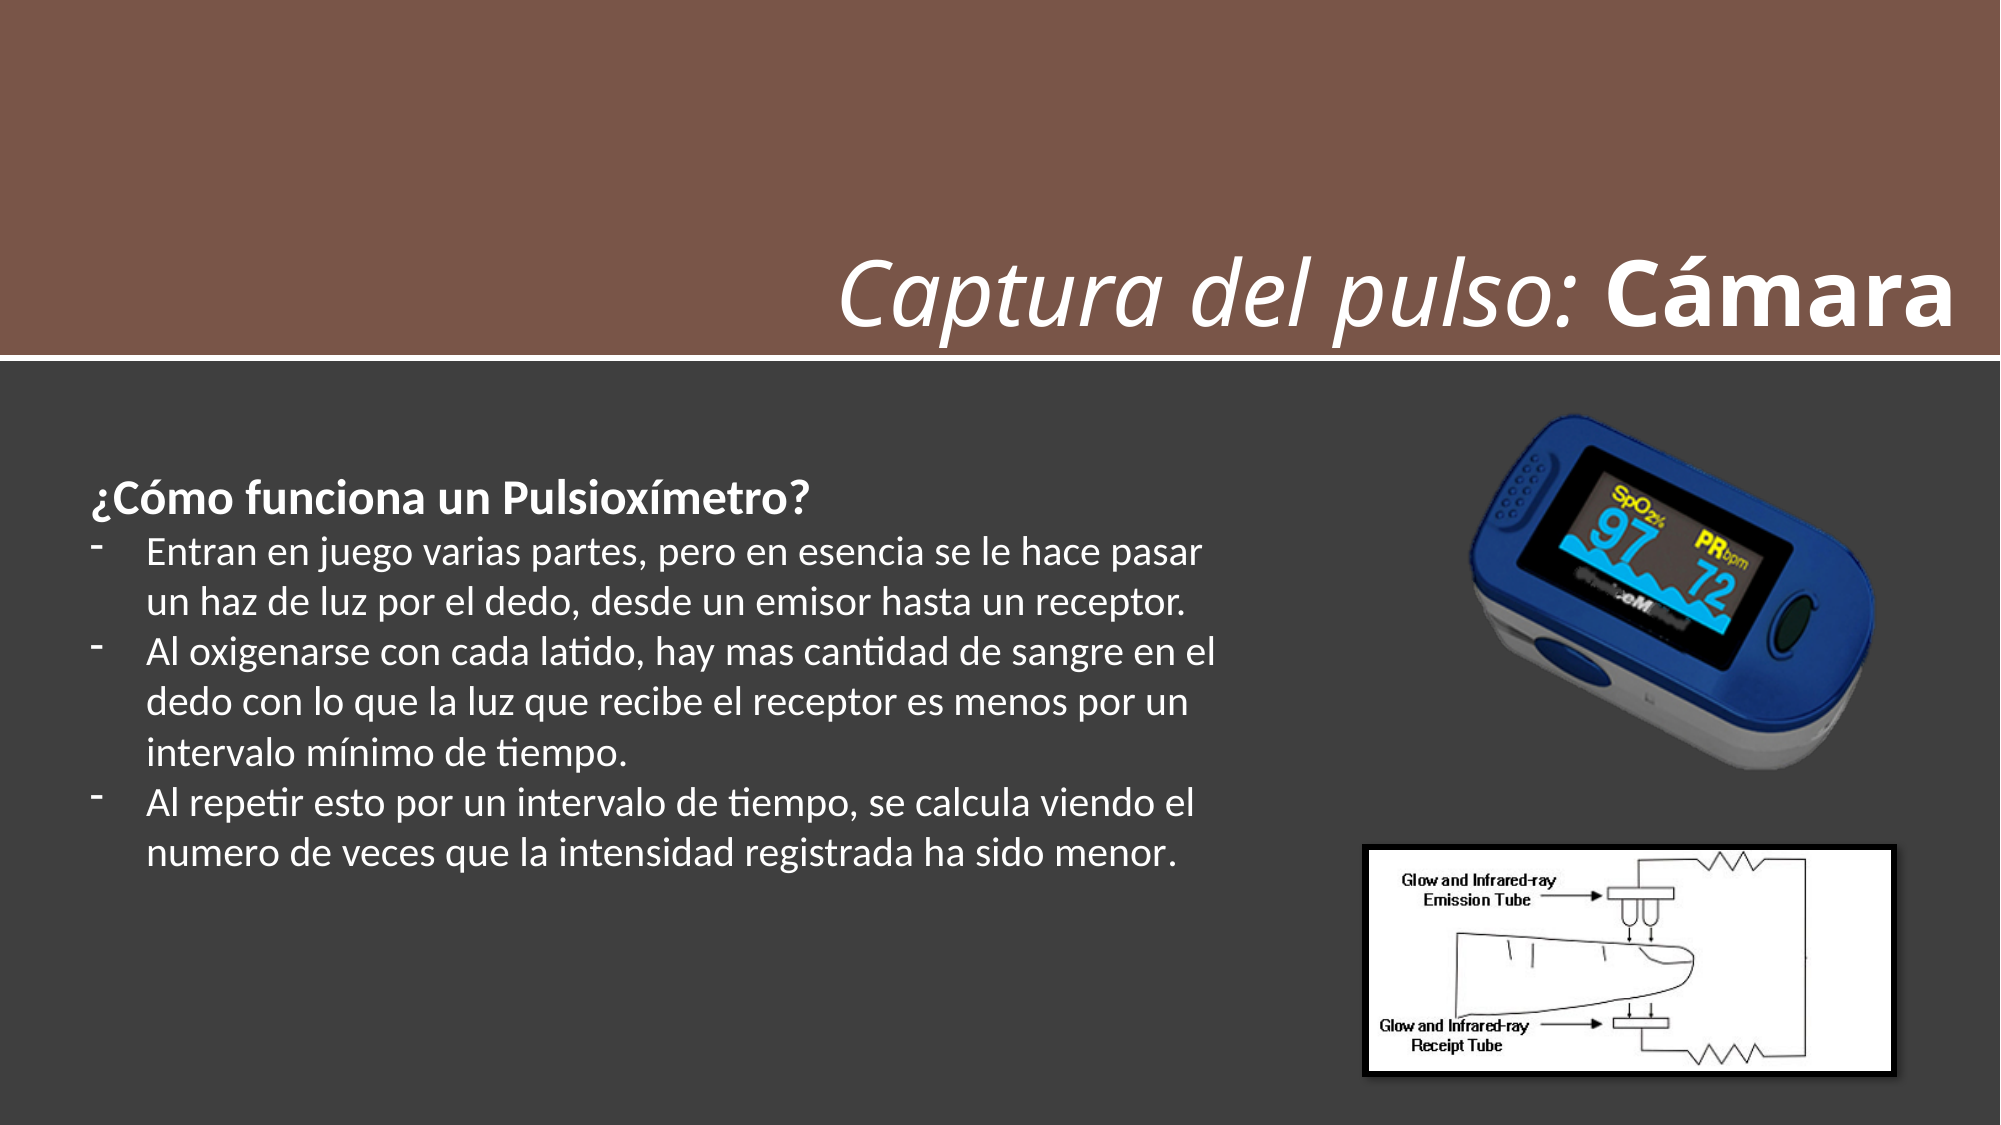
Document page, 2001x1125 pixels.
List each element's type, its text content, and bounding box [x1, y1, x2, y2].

text_box ¿Cómo funciona un Pulsioxímetro? Entran en juego varias partes, pero en esencia se le hace pasar un haz de luz por el dedo, desde un emisor hasta un receptor. Al oxigenarse con cada latido, hay mas cantidad de sangre en el dedo con lo que la luz que recibe el receptor es menos por un intervalo mínimo de tiempo. Al repetir esto por un intervalo de tiempo, se calcula viendo el numero de veces que la intensidad registrada ha sido menor. [74, 456, 1246, 882]
text_box [0, 0, 2000, 359]
picture [1368, 849, 1891, 1071]
picture [1461, 406, 1891, 781]
title Captura del pulso: Cámara [758, 235, 1973, 359]
